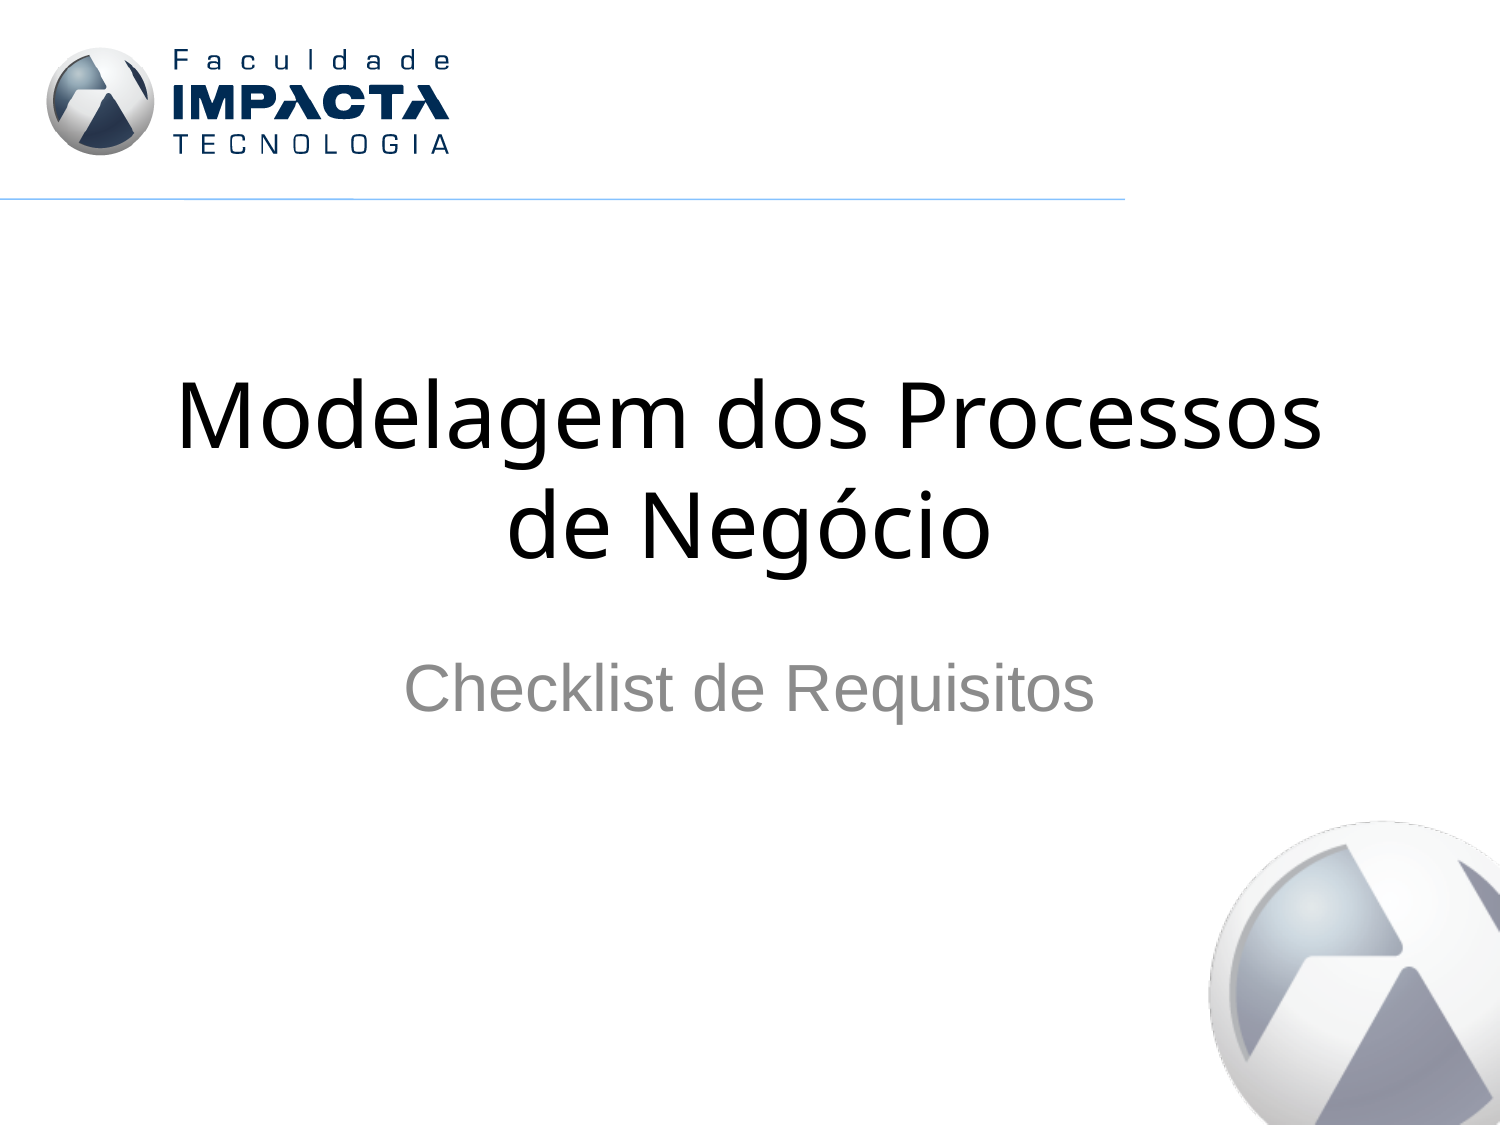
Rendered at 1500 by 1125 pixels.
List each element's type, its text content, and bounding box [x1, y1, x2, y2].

subtitle Checklist de Requisitos [225, 637, 1275, 925]
picture [35, 35, 458, 164]
title Modelagem dos Processos de Negócio [112, 349, 1388, 591]
picture [1206, 787, 1500, 1125]
